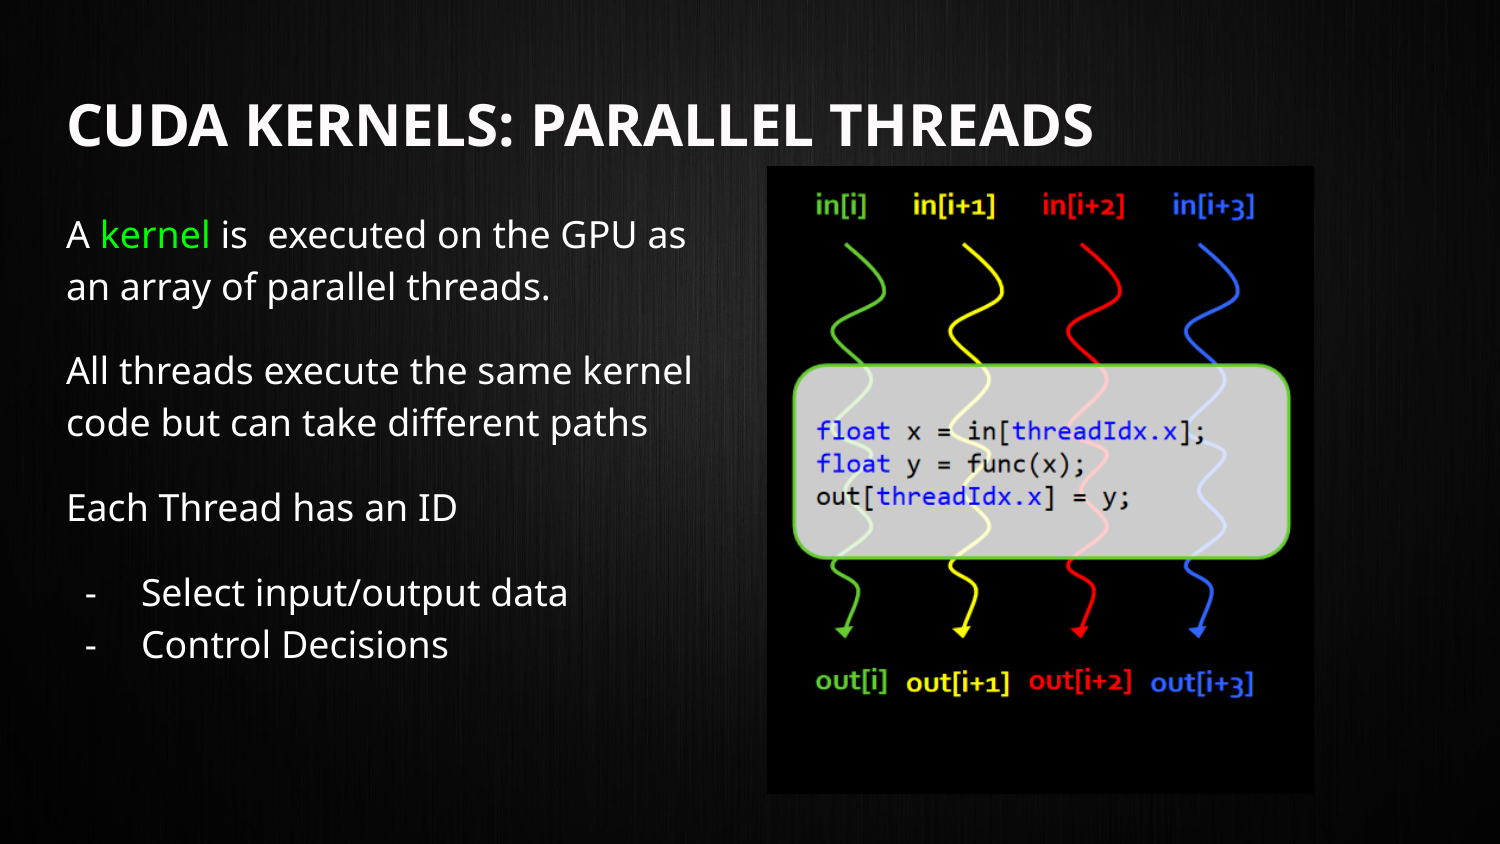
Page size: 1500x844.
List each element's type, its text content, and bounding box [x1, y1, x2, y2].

list A kernel is executed on the GPU as an array of parallel threads. All threads execute the same kernel code but can take different paths Each Thread has an ID Select input/output data Control Decisions [51, 189, 733, 750]
picture [0, 0, 1500, 844]
title CUDA KERNELS: PARALLEL THREADS [51, 72, 1449, 167]
